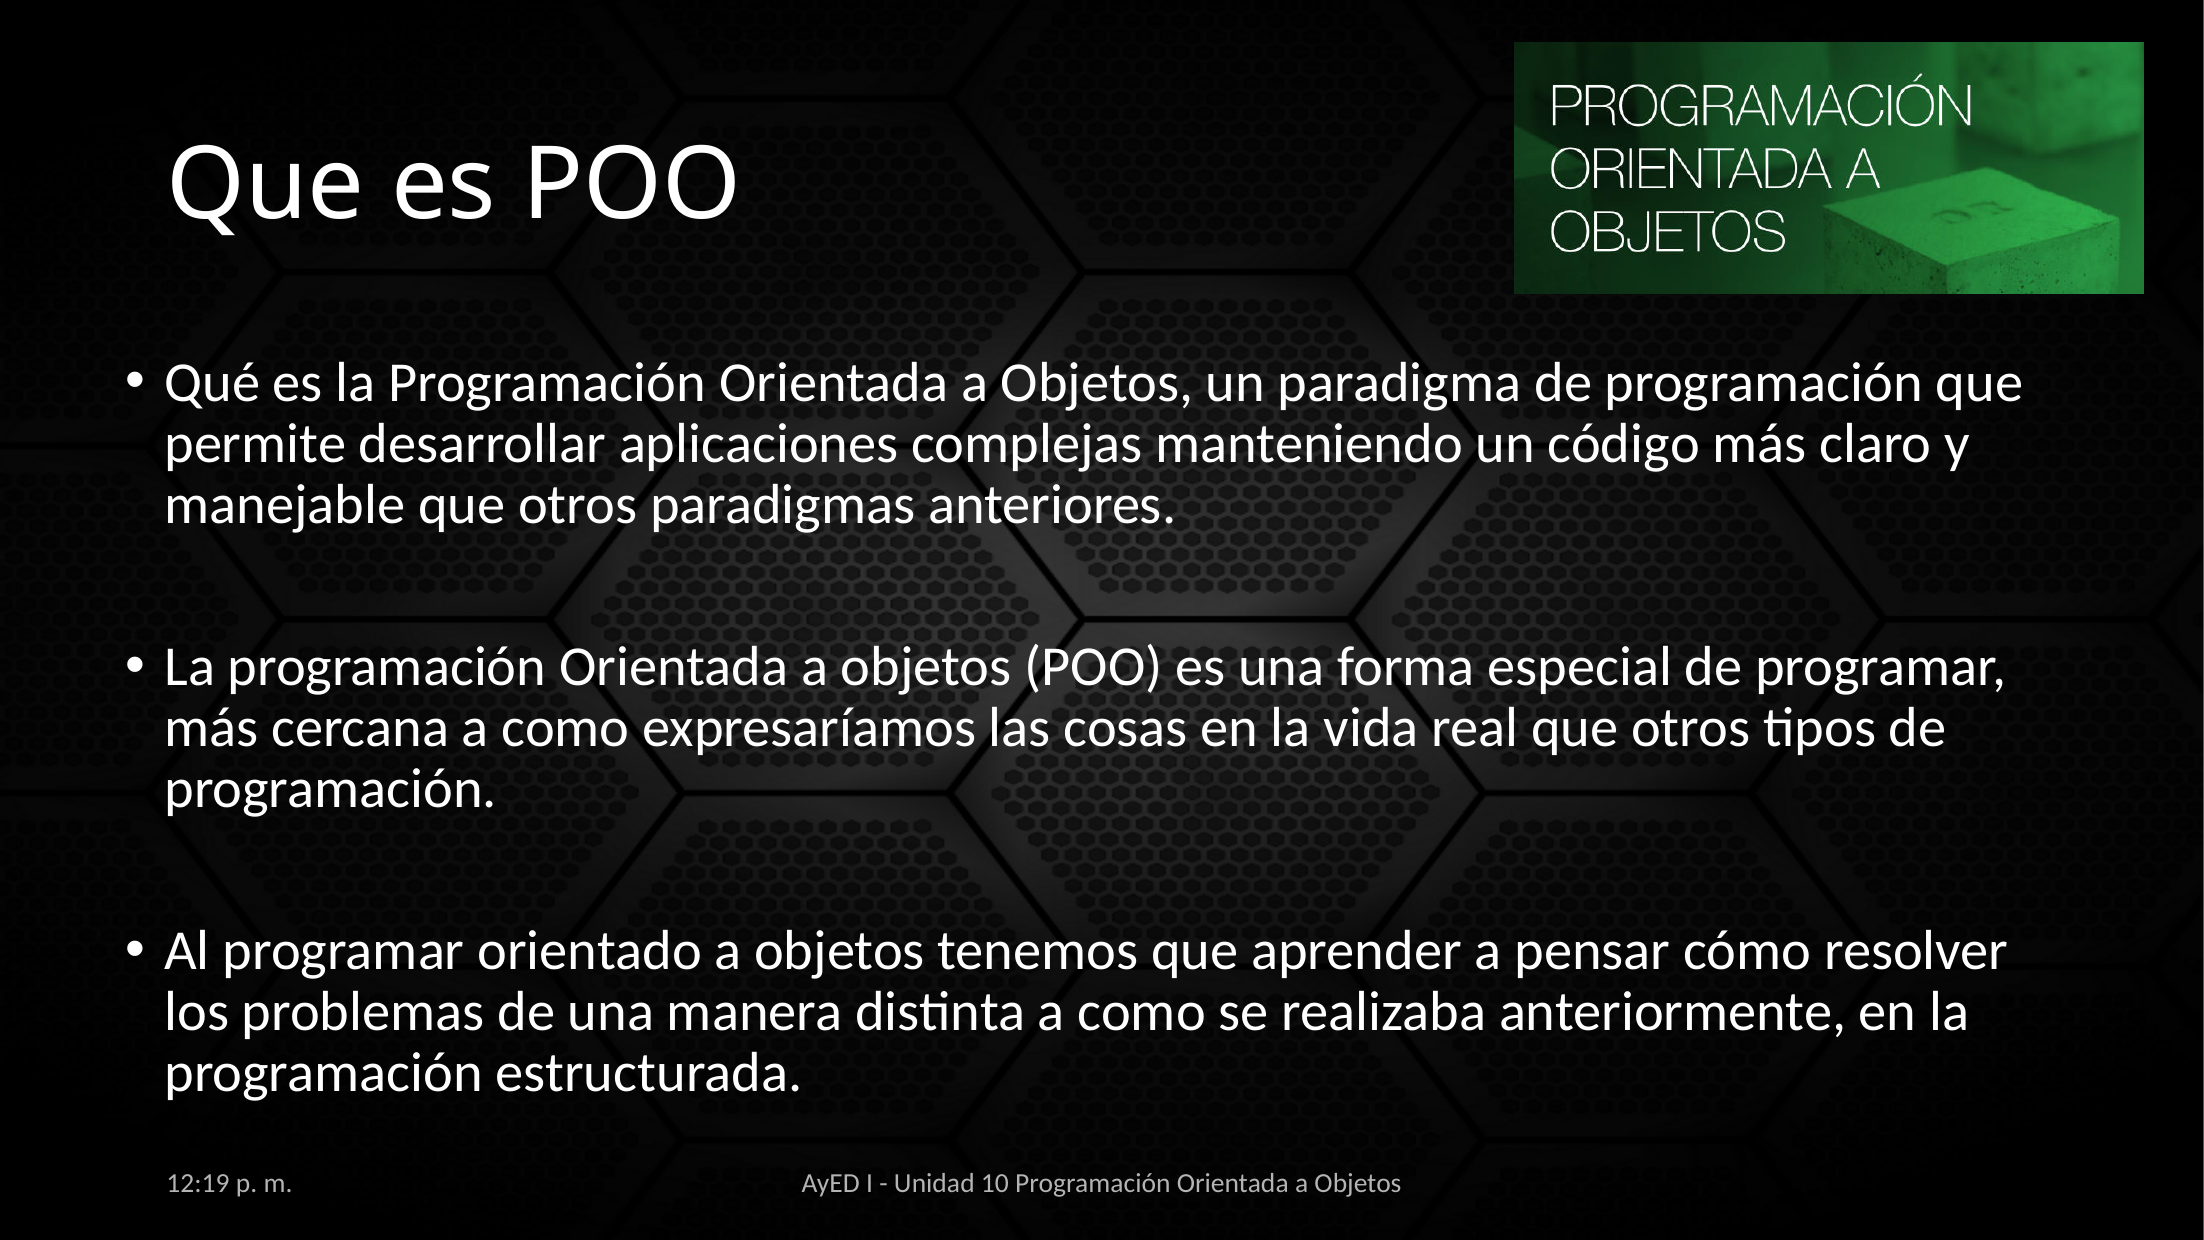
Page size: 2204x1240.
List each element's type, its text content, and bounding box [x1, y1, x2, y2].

picture [0, 0, 2204, 1240]
list Qué es la Programación Orientada a Objetos, un paradigma de programación que permite desarrollar aplicaciones complejas manteniendo un código más claro y manejable que otros paradigmas anteriores. La programación Orientada a objetos (POO) es una forma especial de programar, más cercana a como expresaríamos las cosas en la vida real que otros tipos de programación. Al programar orientado a objetos tenemos que aprender a pensar cómo resolver los problemas de una manera distinta a como se realizaba anteriormente, en la programación estructurada. [110, 344, 2094, 1118]
footer AyED I - Unidad 10 Programación Orientada a Objetos [729, 1148, 1474, 1215]
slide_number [151, 1148, 648, 1215]
title Que es POO [151, 66, 2053, 306]
